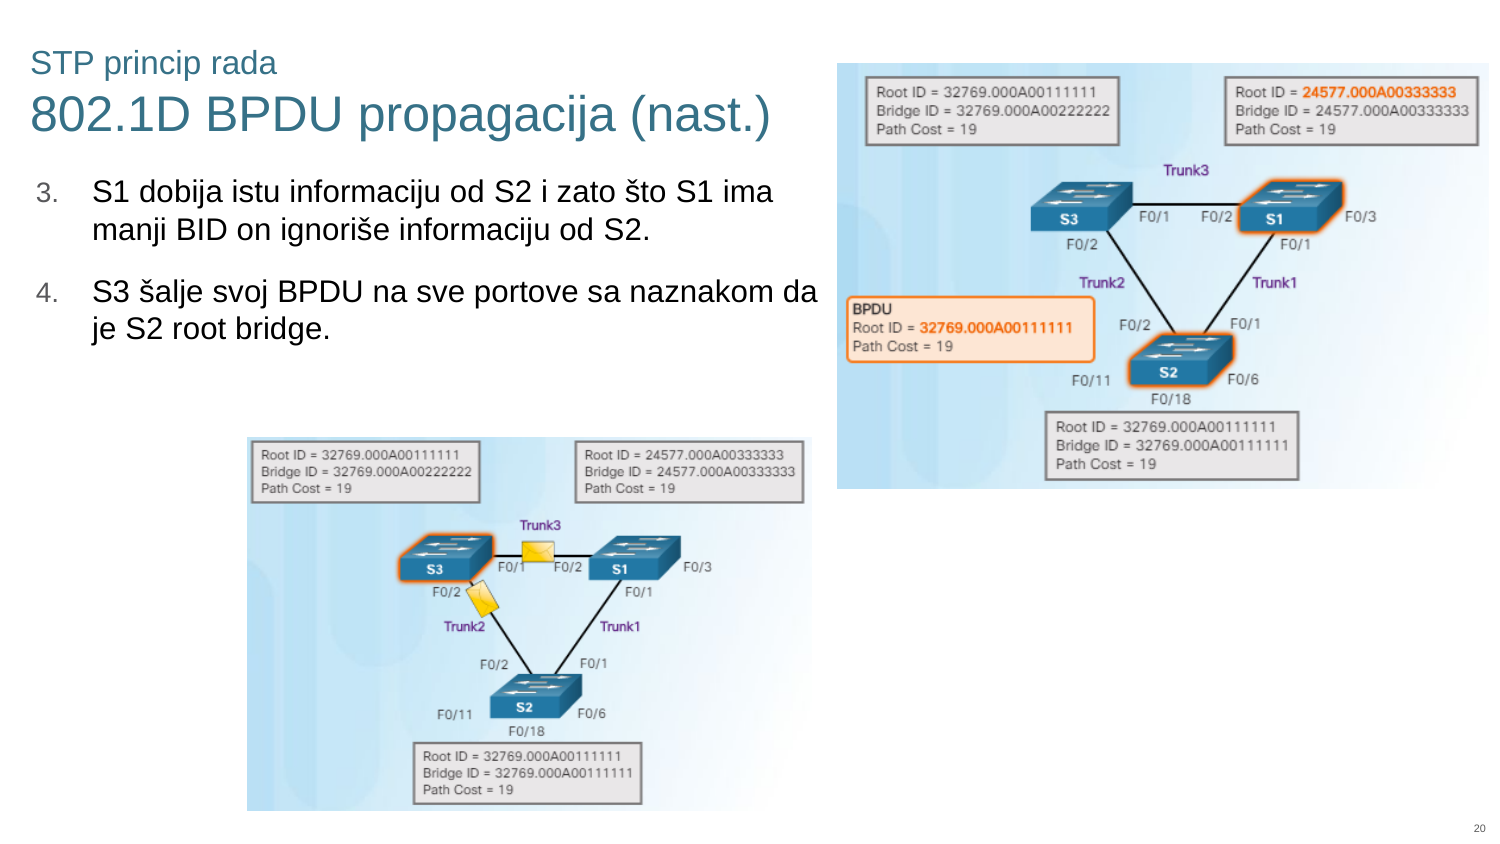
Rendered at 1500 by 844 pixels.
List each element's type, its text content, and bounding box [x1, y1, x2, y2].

picture [836, 63, 1490, 489]
title STP princip rada 802.1D BPDU propagacija (nast.) [15, 28, 1437, 154]
list S1 dobija istu informaciju od S2 i zato što S1 ima manji BID on ignoriše informaciju od S2. S3 šalje svoj BPDU na sve portove sa naznakom da je S2 root bridge. [20, 163, 831, 343]
slide_number 20 [1389, 812, 1500, 844]
picture [246, 437, 812, 811]
